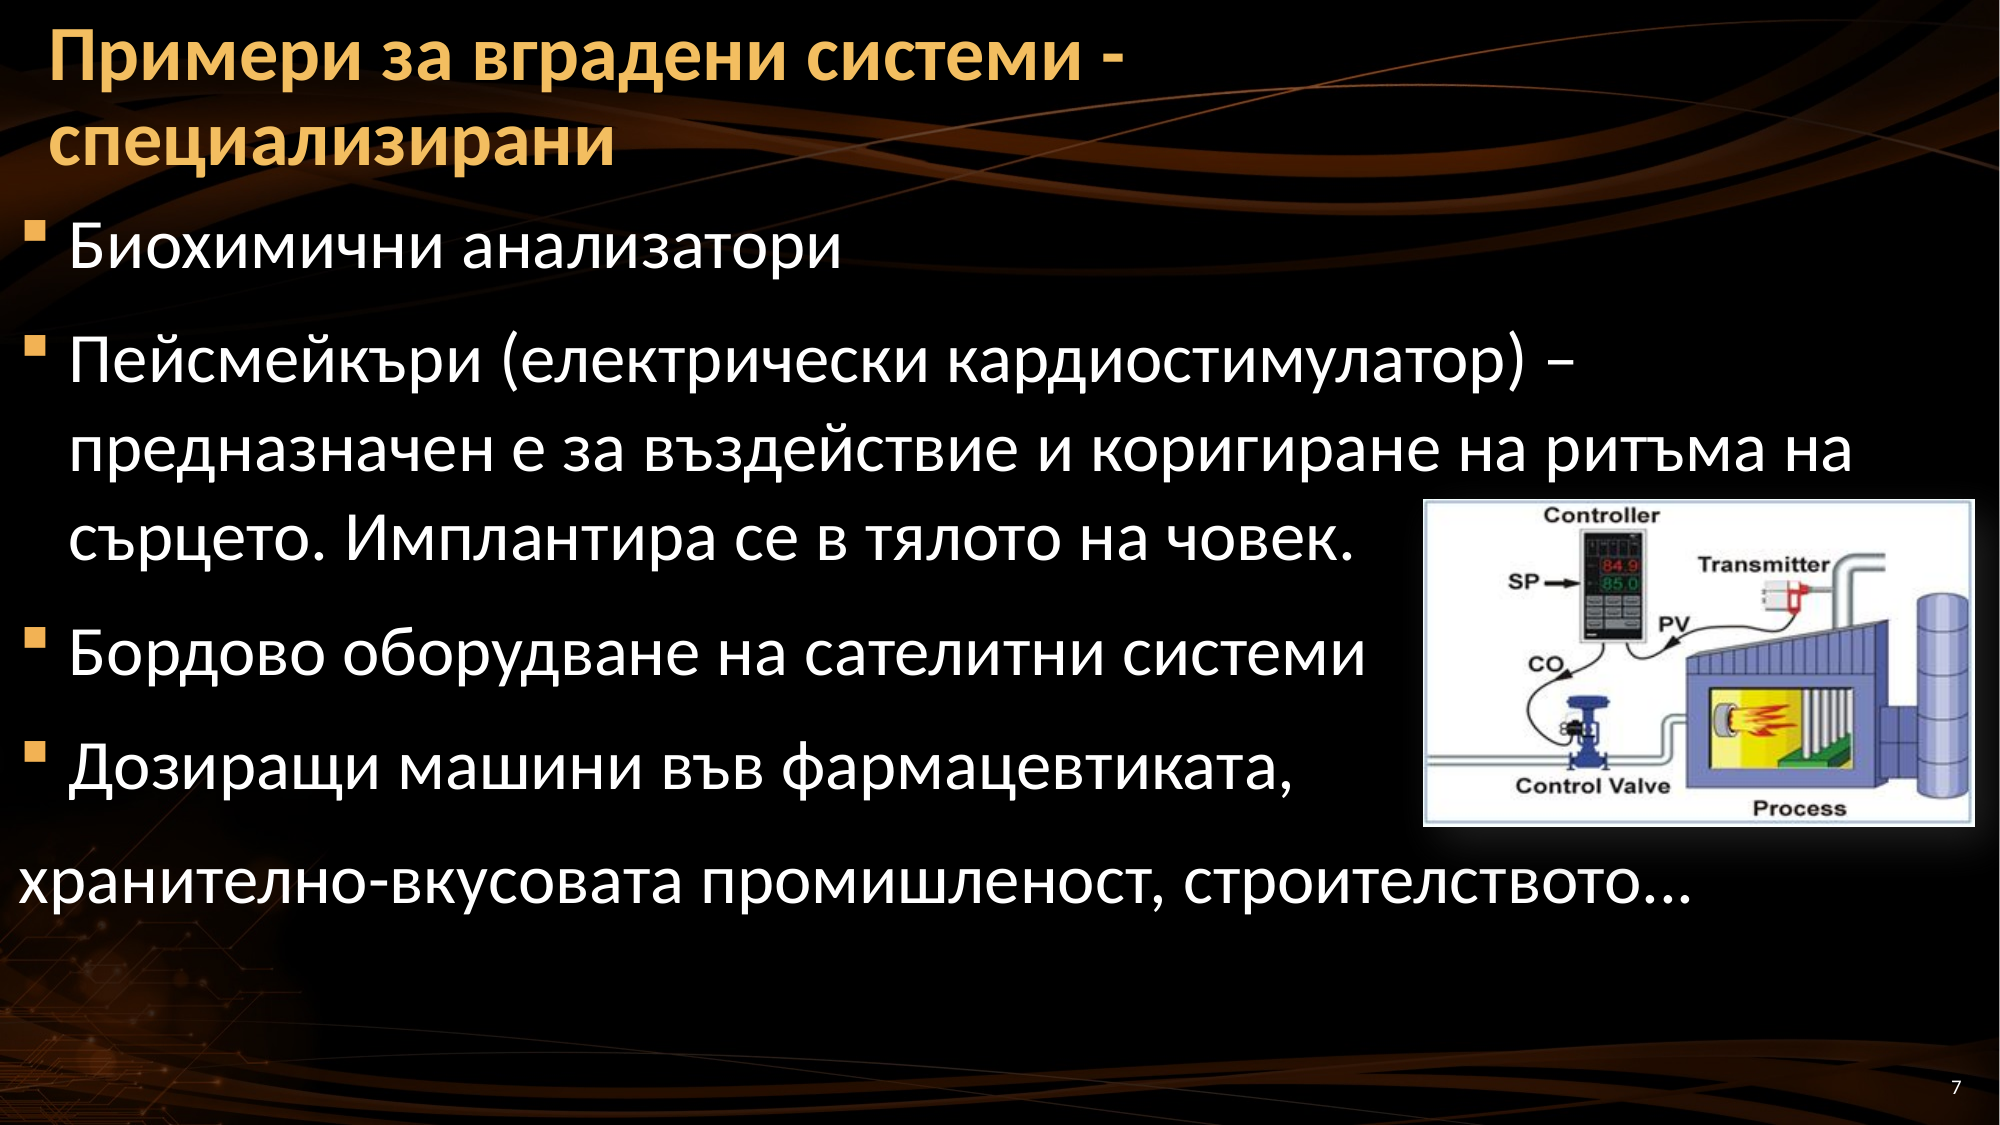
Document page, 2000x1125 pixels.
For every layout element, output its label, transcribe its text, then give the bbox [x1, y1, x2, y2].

picture [0, 0, 2000, 1125]
list Биохимични анализатори Пейсмейкъри (електрически кардиостимулатор) – предназначен е за въздействие и коригиране на ритъма на сърцето. Имплантира се в тялото на човек. Бордово оборудване на сателитни системи Дозиращи машини във фармацевтиката, хранително-вкусовата промишленост, строителството... [1, 187, 1950, 1102]
title Примери за вградени системи - специализирани [30, 6, 1602, 189]
slide_number 7 [1897, 1070, 1968, 1103]
